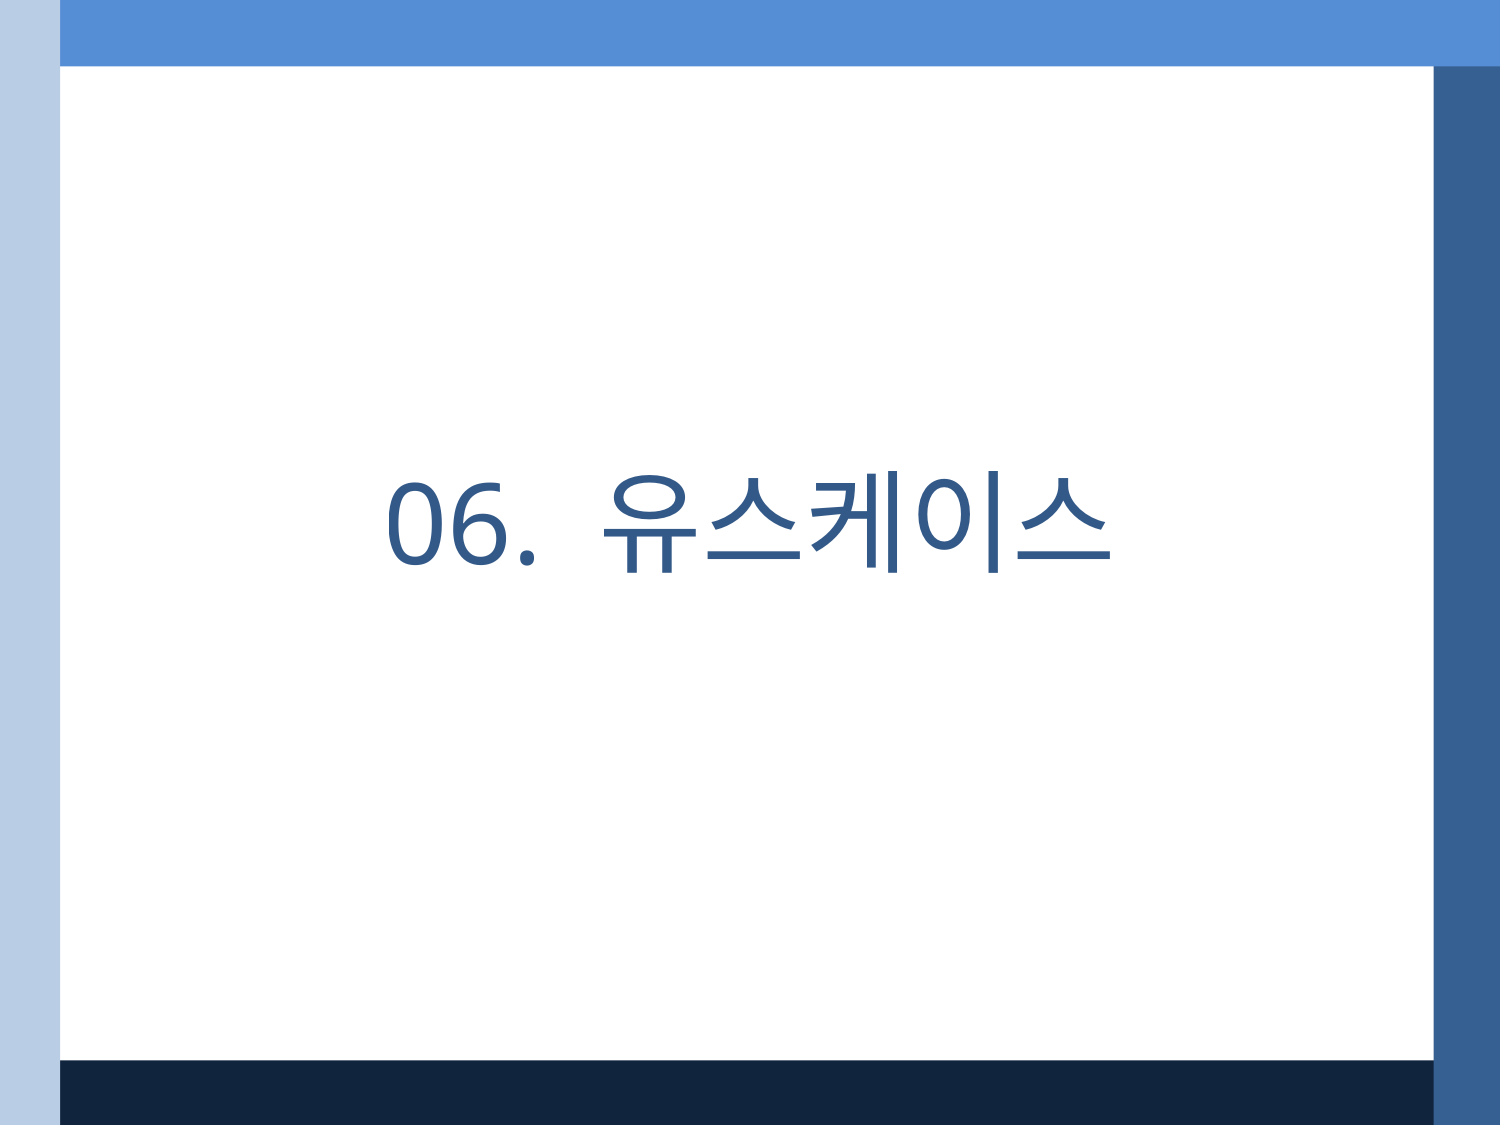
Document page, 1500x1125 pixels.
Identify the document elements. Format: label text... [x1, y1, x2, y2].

text_box [62, 1058, 1431, 1125]
text_box 06. 유스케이스 [62, 444, 1431, 595]
text_box [62, 0, 1500, 68]
text_box [1431, 68, 1500, 1125]
text_box [0, 0, 62, 1125]
